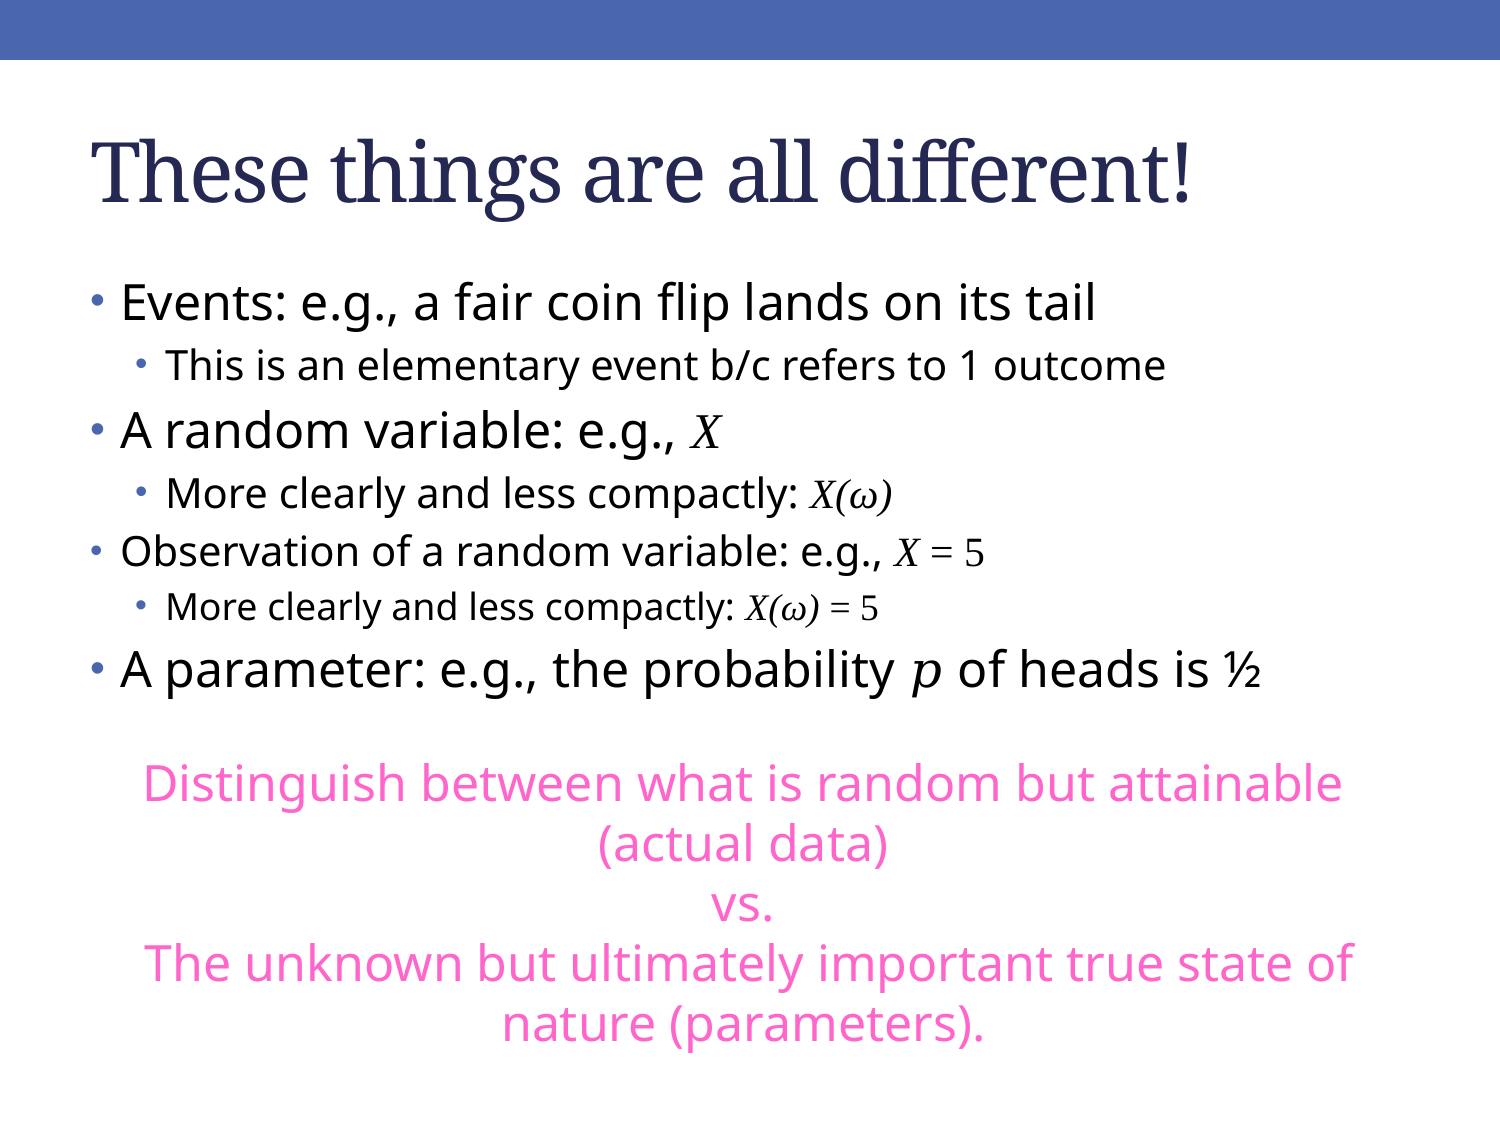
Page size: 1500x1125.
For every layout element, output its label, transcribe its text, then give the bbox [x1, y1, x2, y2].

text_box Distinguish between what is random but attainable (actual data) vs. The unknown but ultimately important true state of nature (parameters). [74, 744, 1425, 1060]
list Events: e.g., a fair coin flip lands on its tail This is an elementary event b/c refers to 1 outcome A random variable: e.g., X More clearly and less compactly: X(ω) Observation of a random variable: e.g., X = 5 More clearly and less compactly: X(ω) = 5 A parameter: e.g., the probability 𝑝 of heads is ½ [75, 262, 1425, 744]
title These things are all different! [75, 87, 1425, 250]
